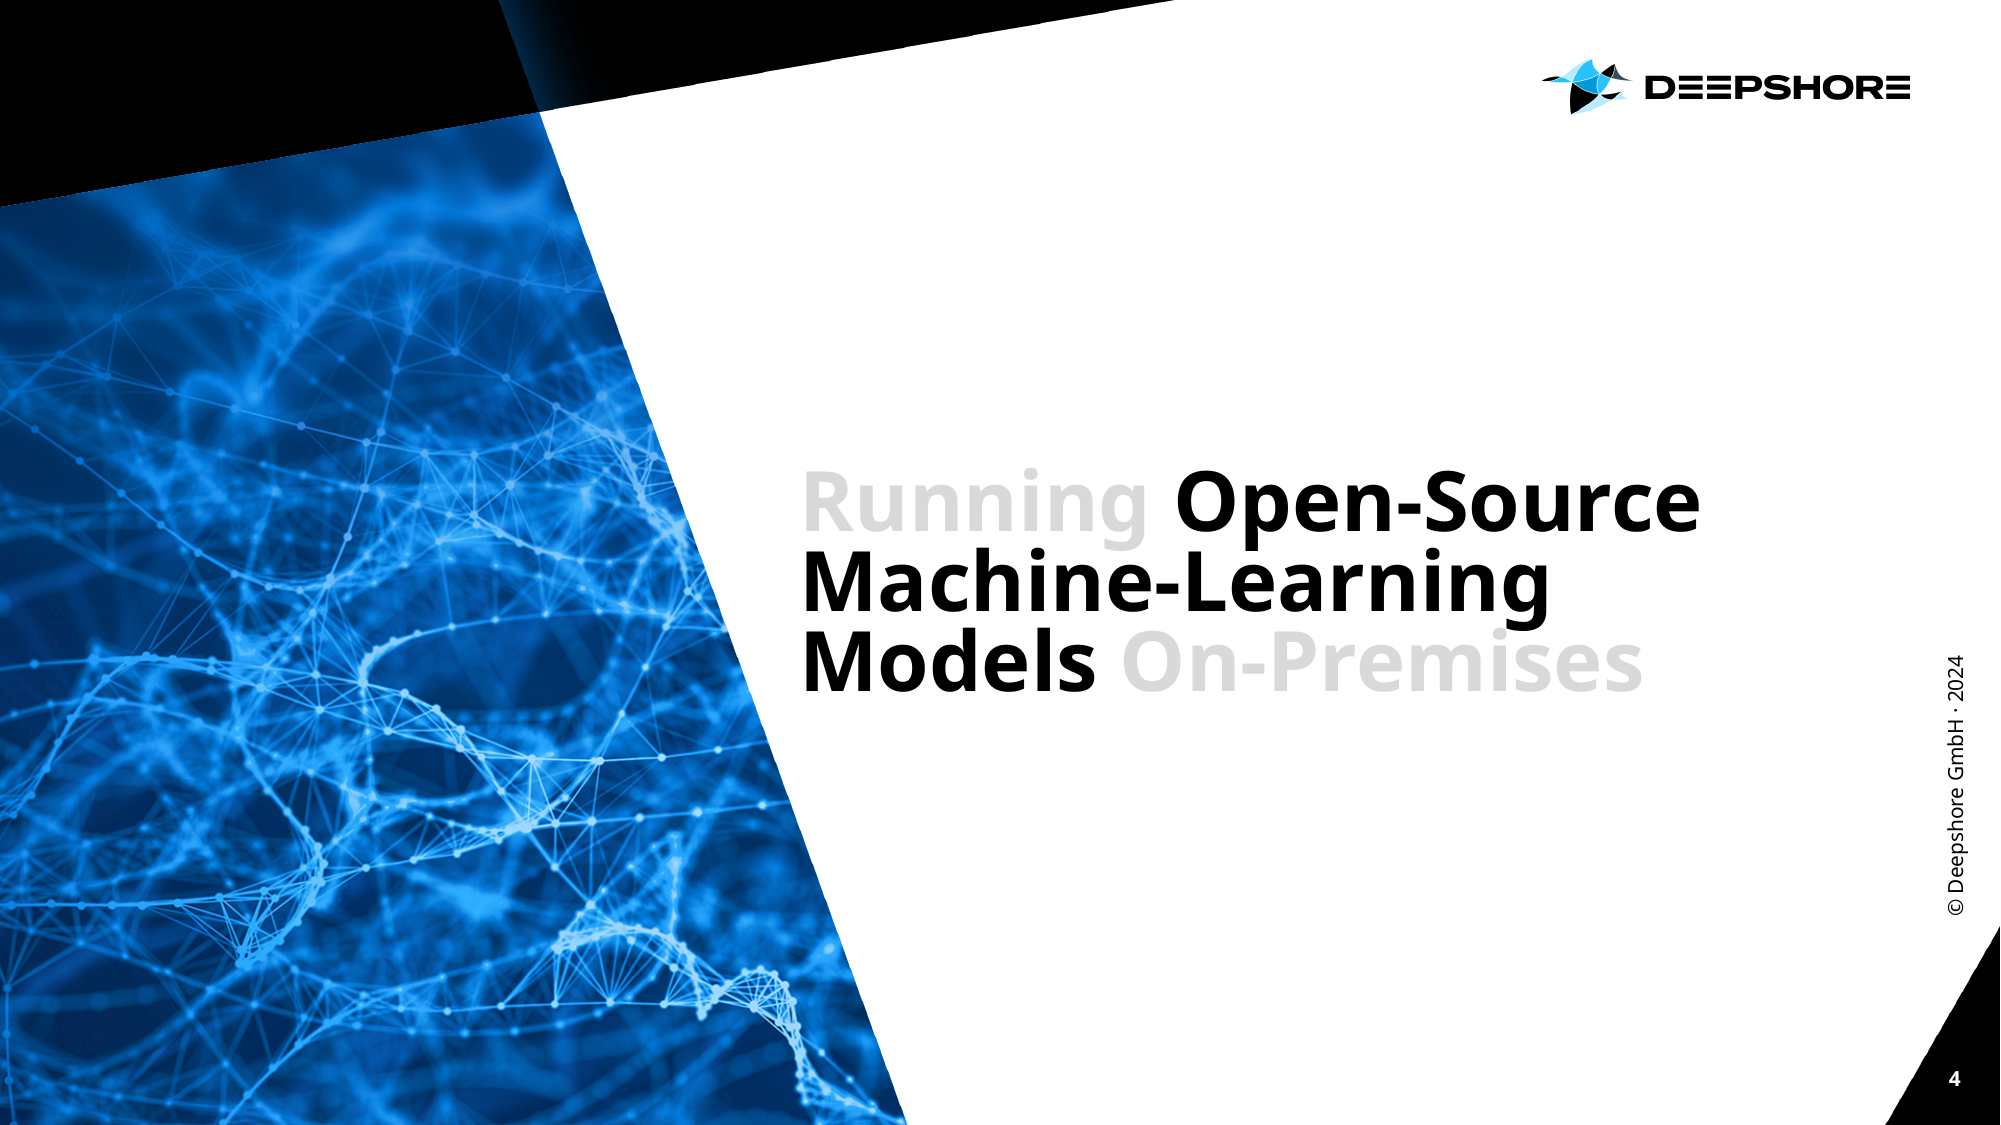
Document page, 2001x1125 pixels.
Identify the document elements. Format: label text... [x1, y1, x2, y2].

picture [0, 0, 2000, 1125]
footer © Deepshore GmbH · 2024 [1909, 255, 2000, 917]
title Running Open-Source Machine-Learning Models On-Premises [799, 408, 1768, 1047]
slide_number 4 [1909, 1046, 2000, 1094]
